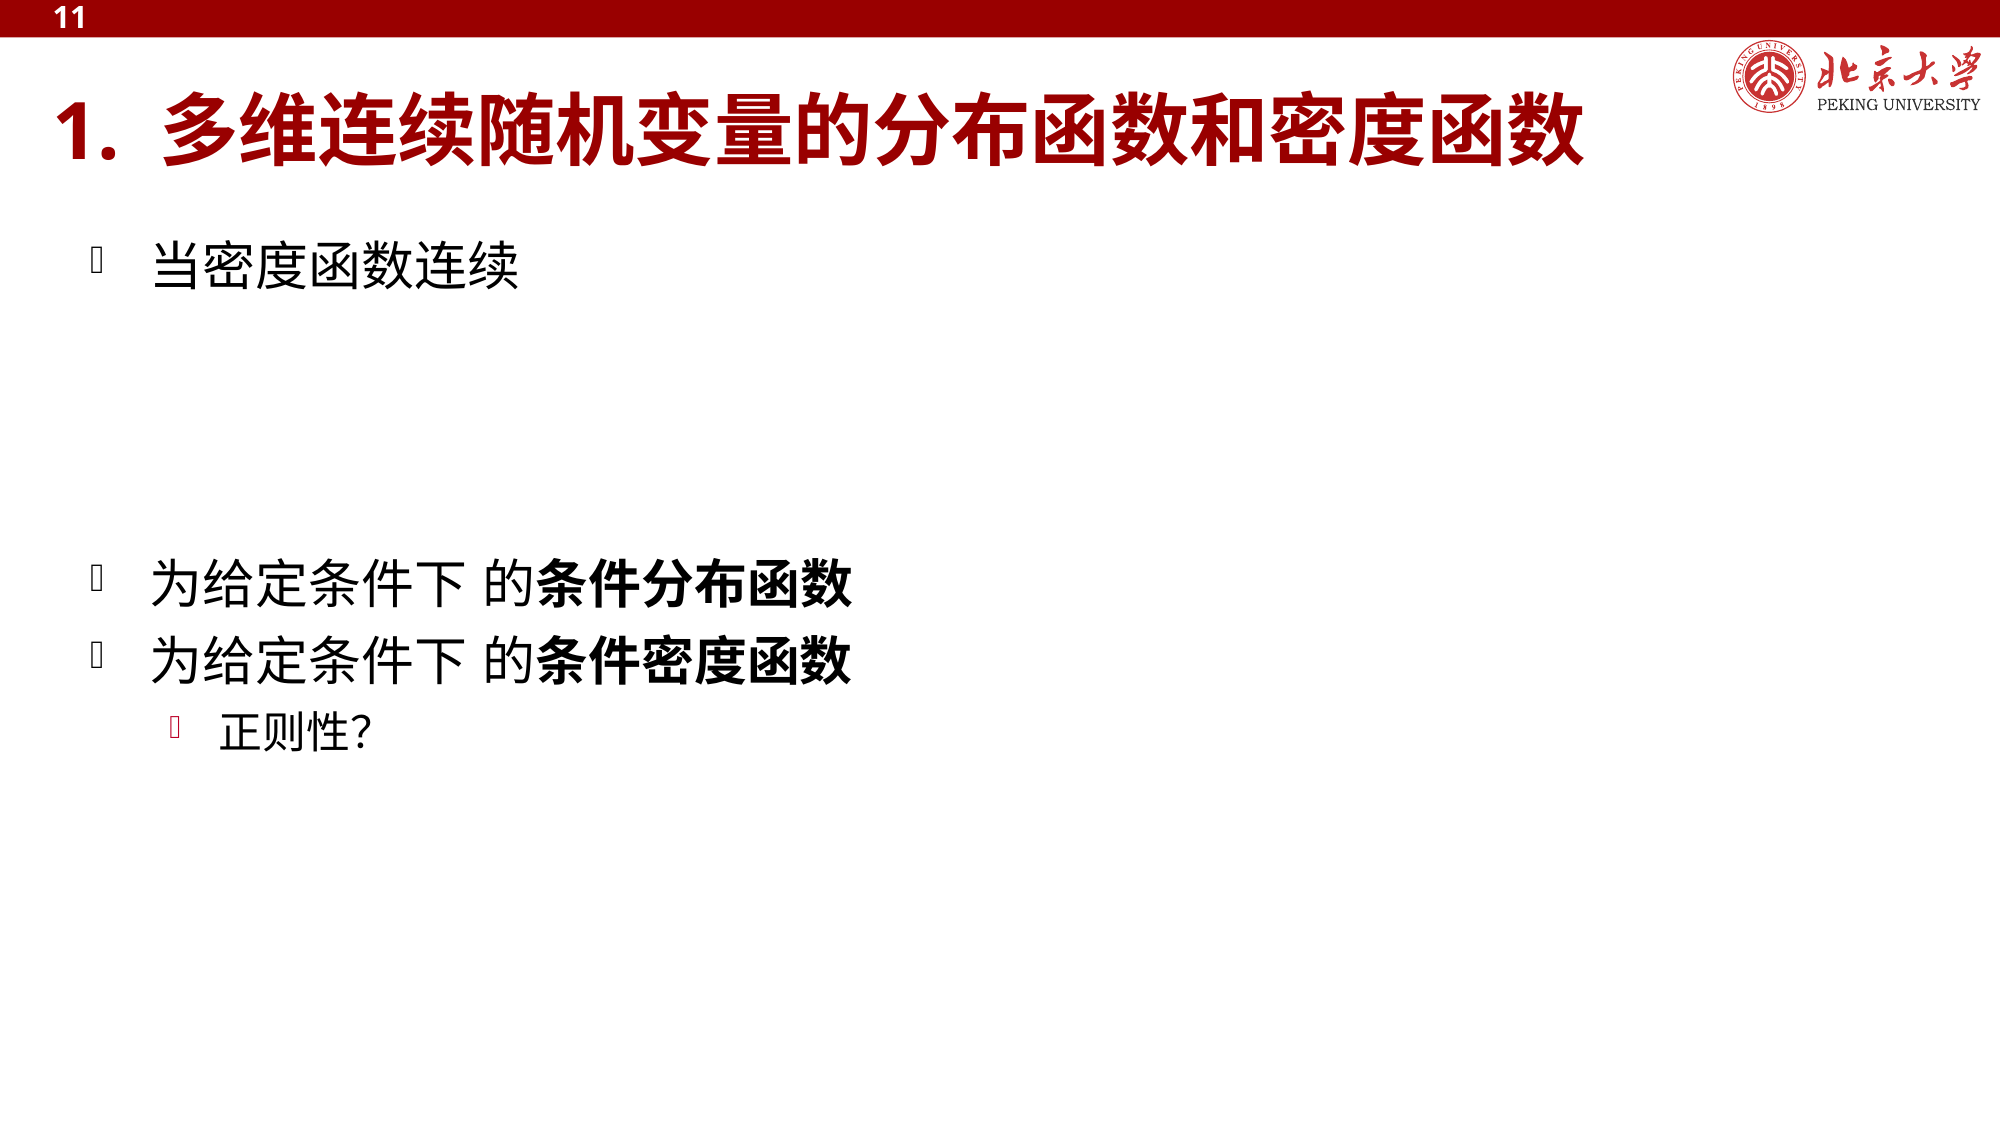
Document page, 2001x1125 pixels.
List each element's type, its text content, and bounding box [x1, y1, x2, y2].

title 1. 多维连续随机变量的分布函数和密度函数 [37, 62, 1951, 194]
slide_number 11 [37, 5, 225, 34]
